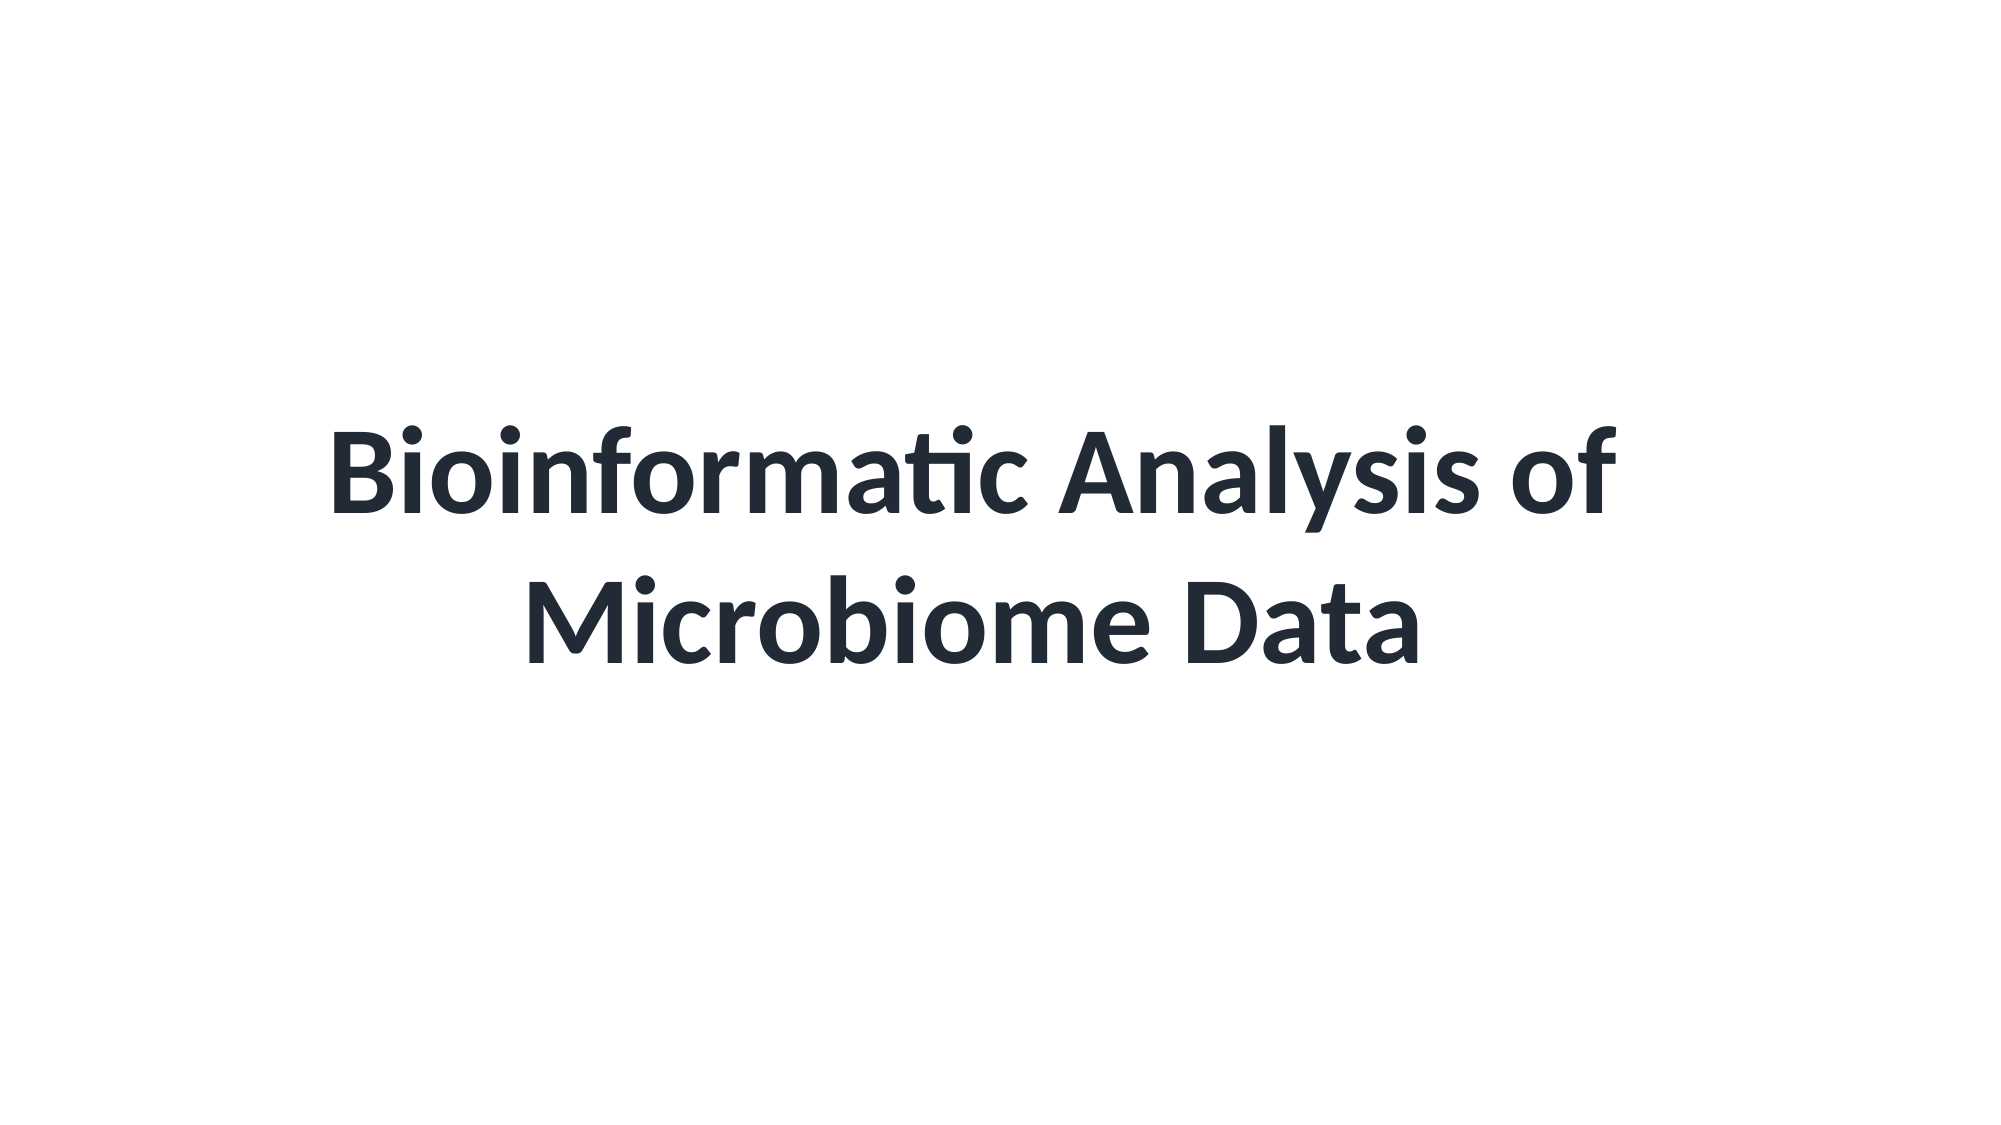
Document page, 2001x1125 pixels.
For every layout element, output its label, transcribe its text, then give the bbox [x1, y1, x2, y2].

text_box Bioinformatic Analysis of Microbiome Data [313, 380, 1661, 696]
